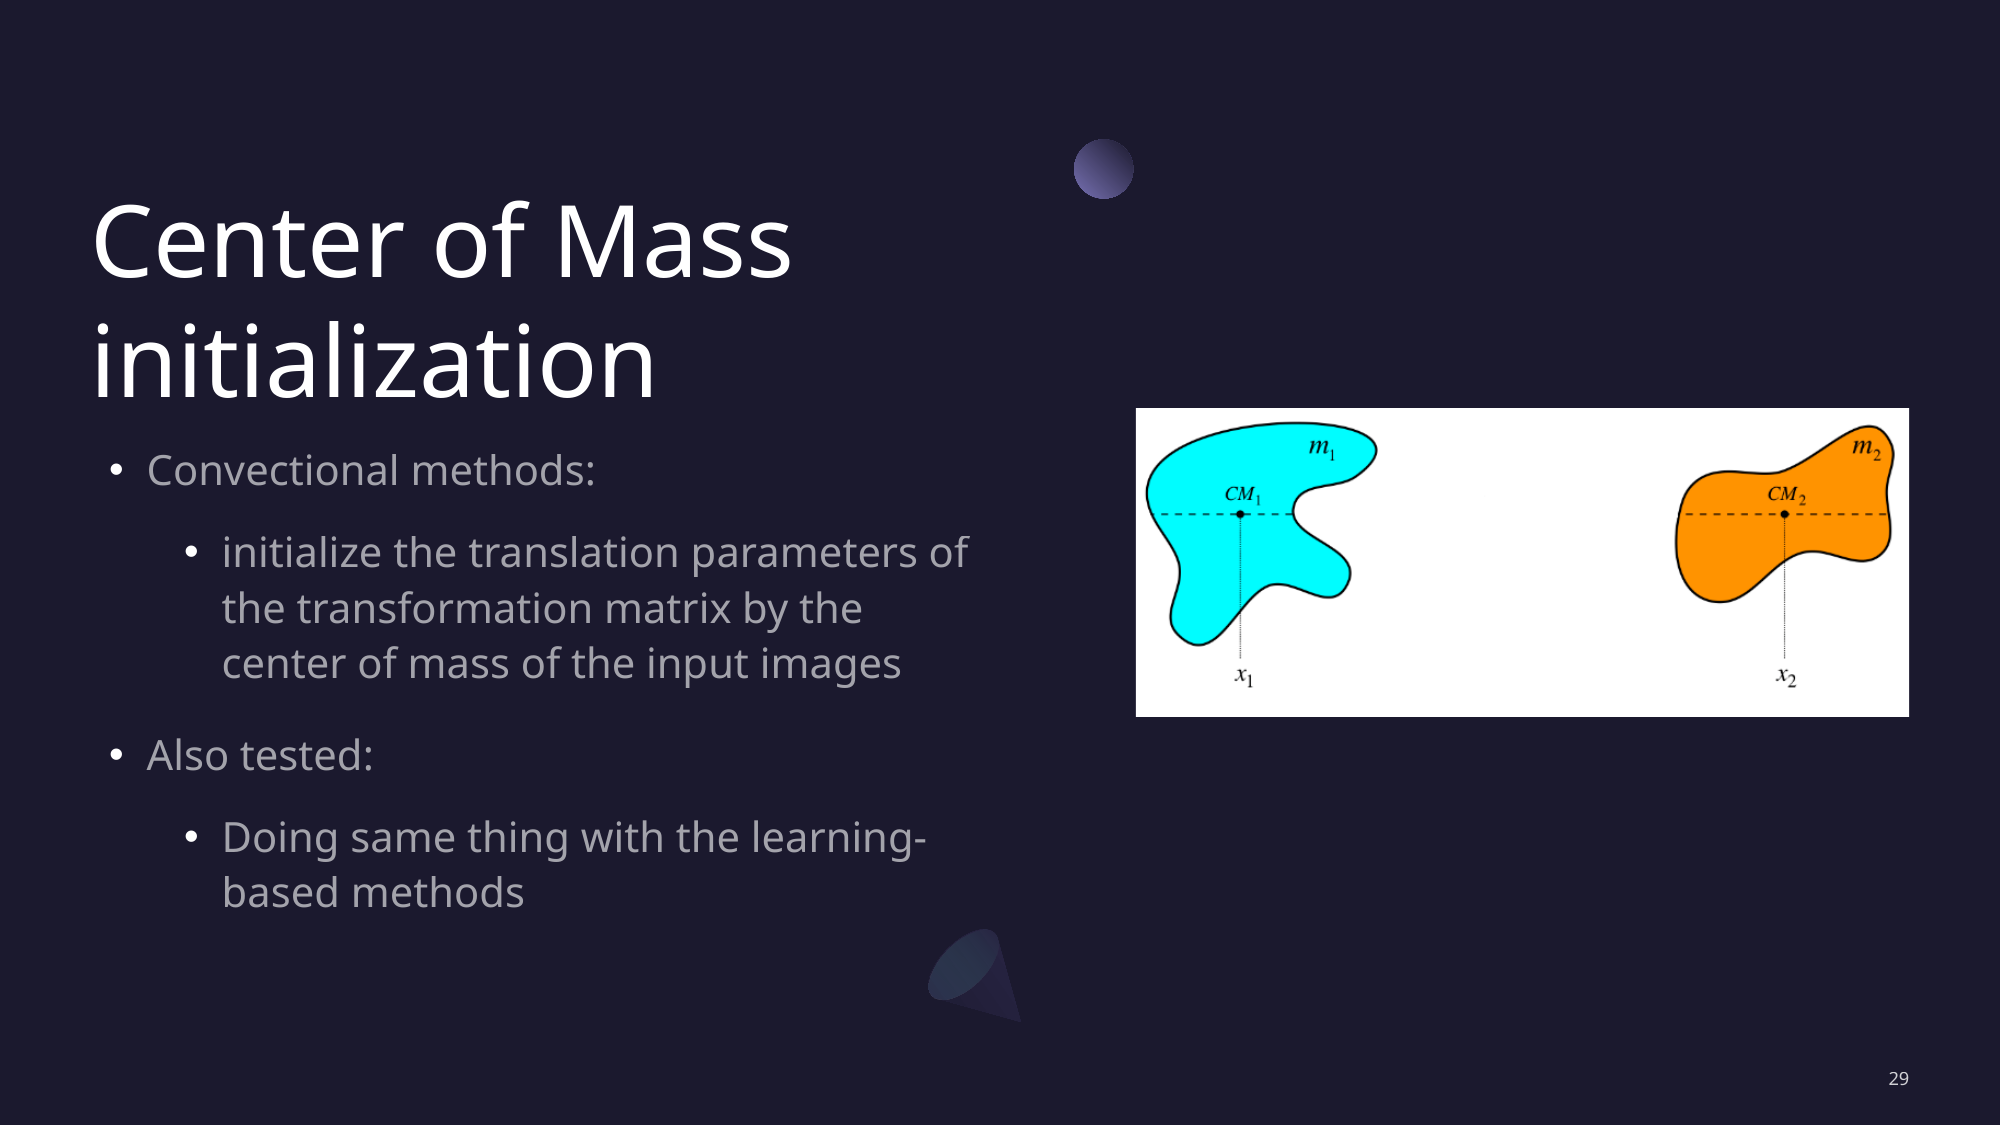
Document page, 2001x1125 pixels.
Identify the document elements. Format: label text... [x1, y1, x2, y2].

picture [1135, 408, 1910, 717]
title Center of Mass initialization [90, 90, 983, 418]
list Convectional methods: initialize the translation parameters of the transformation matrix by the center of mass of the input images Also tested: Doing same thing with the learning-based methods [90, 439, 983, 1000]
slide_number 29 [1632, 1067, 1910, 1093]
